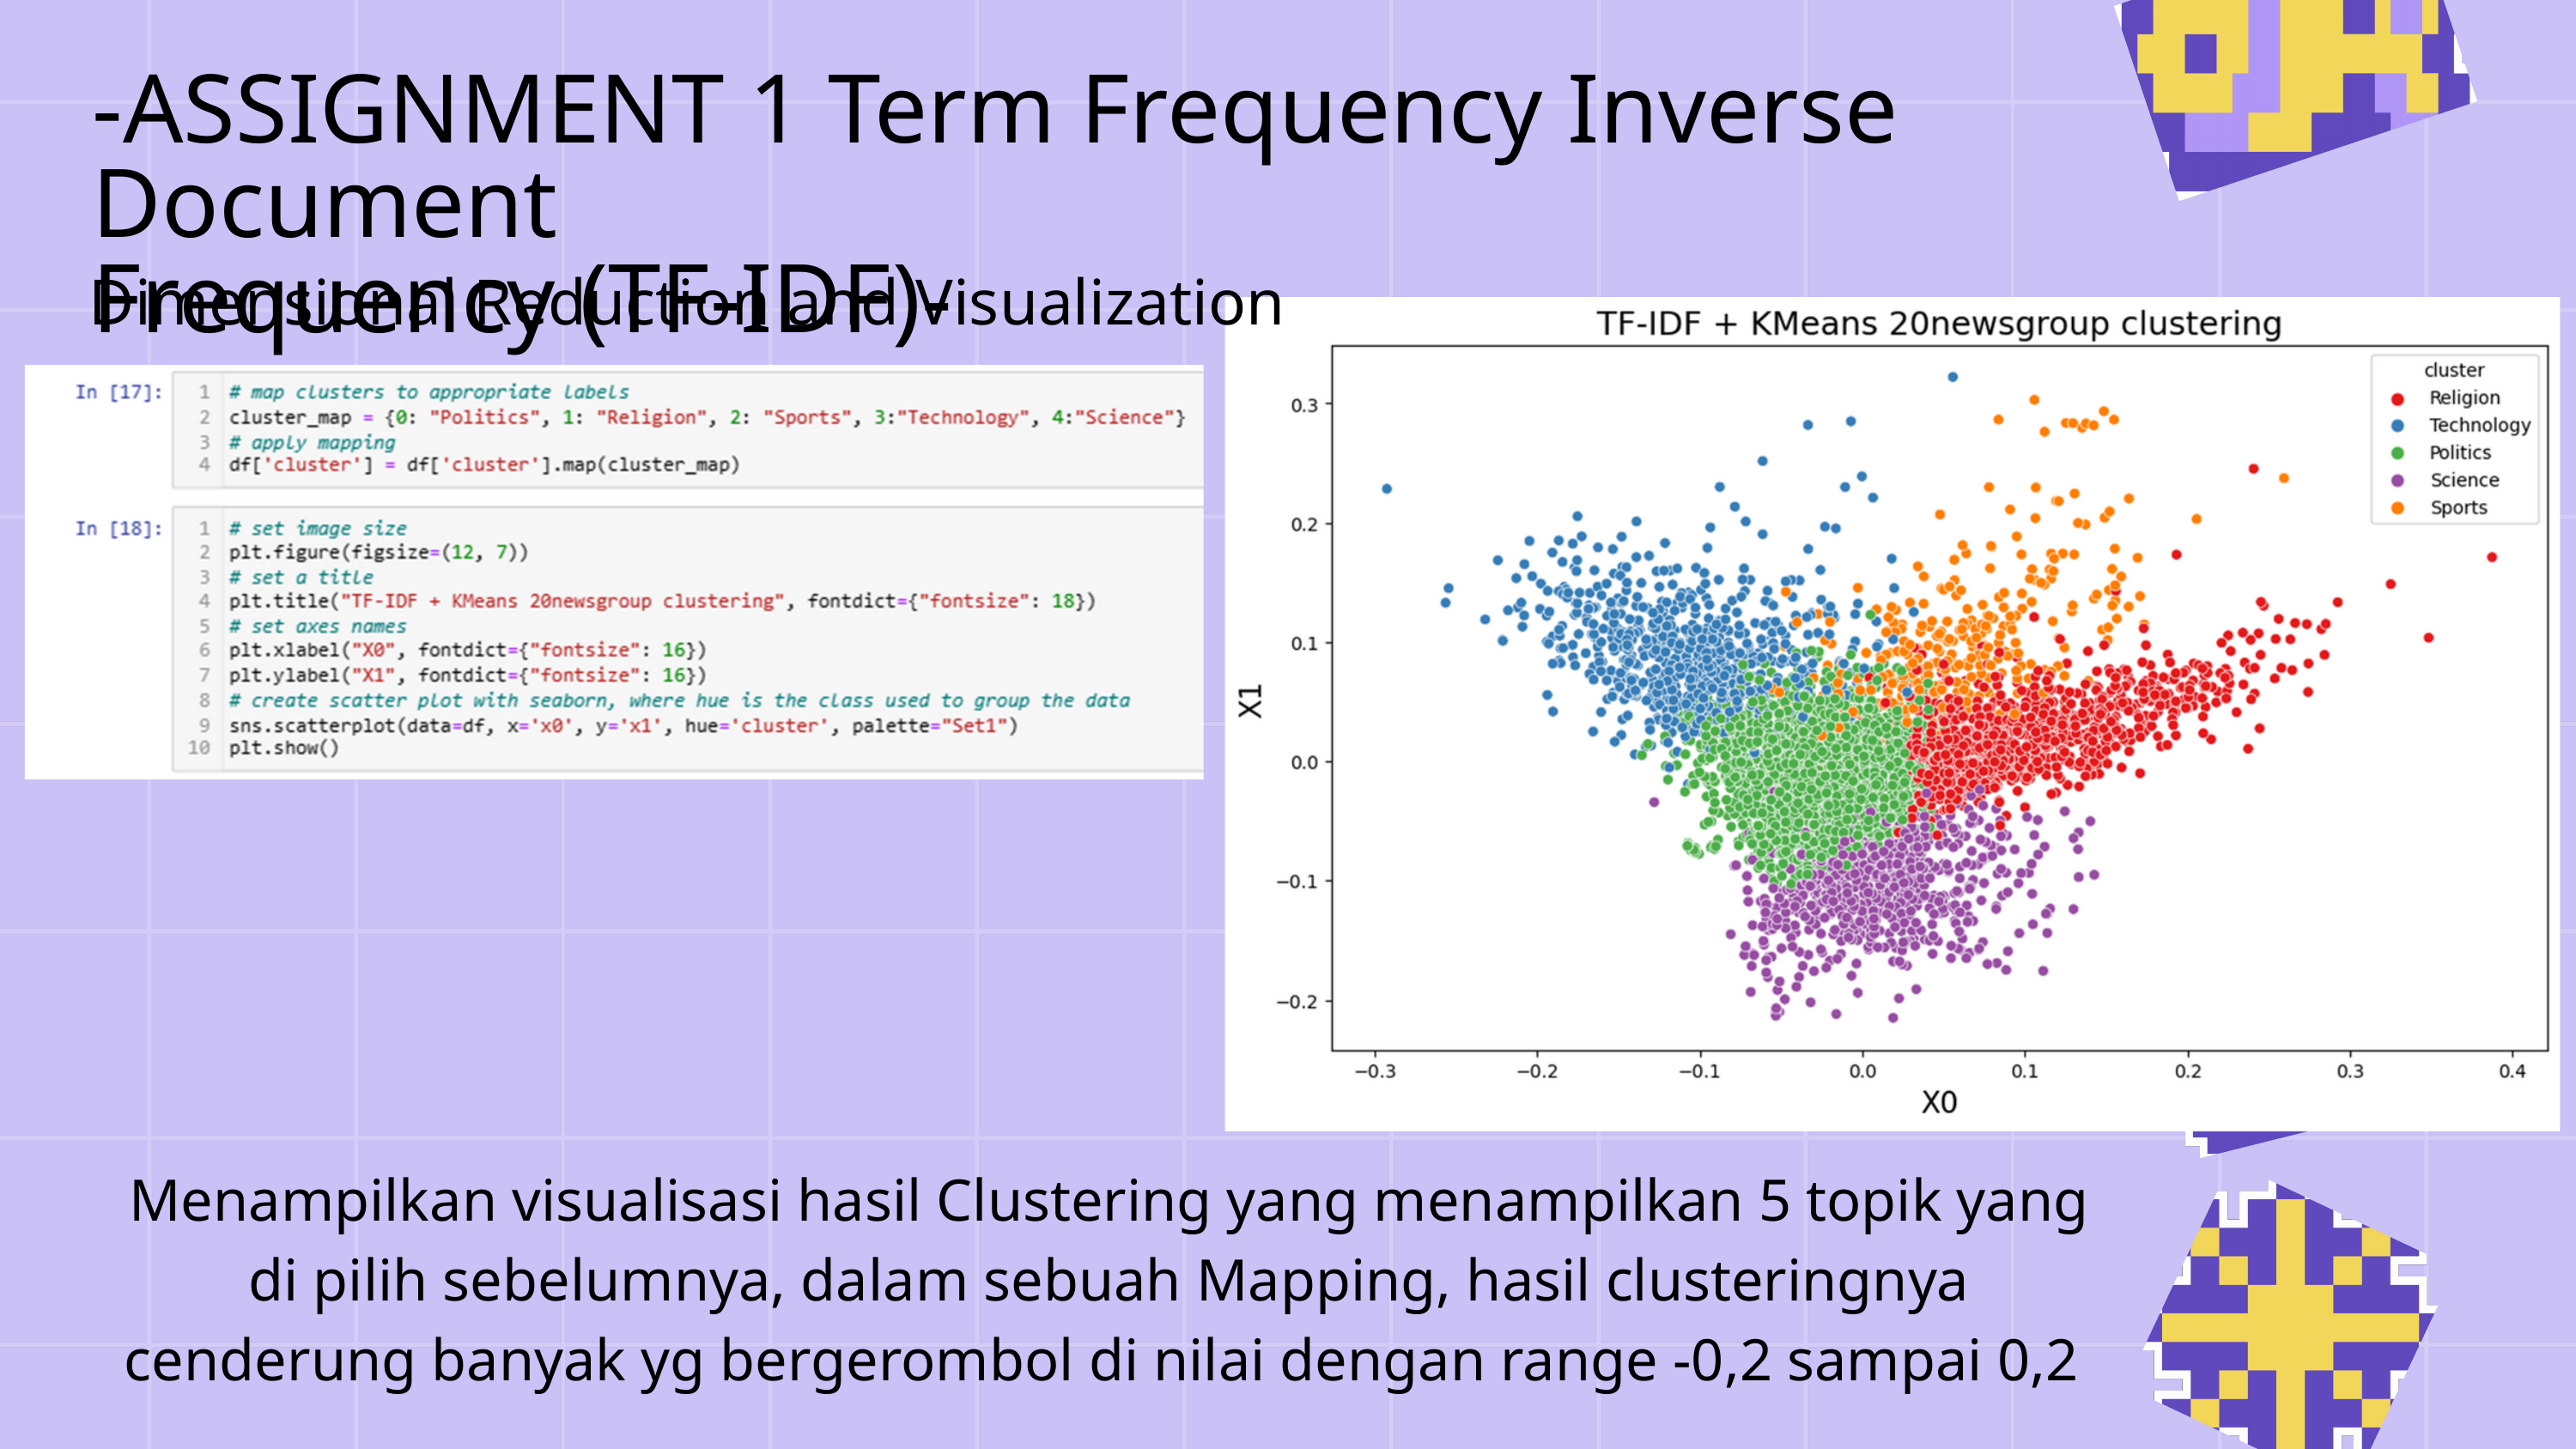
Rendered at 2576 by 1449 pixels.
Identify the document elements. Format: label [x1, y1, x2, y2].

text_box [0, 0, 2576, 1449]
